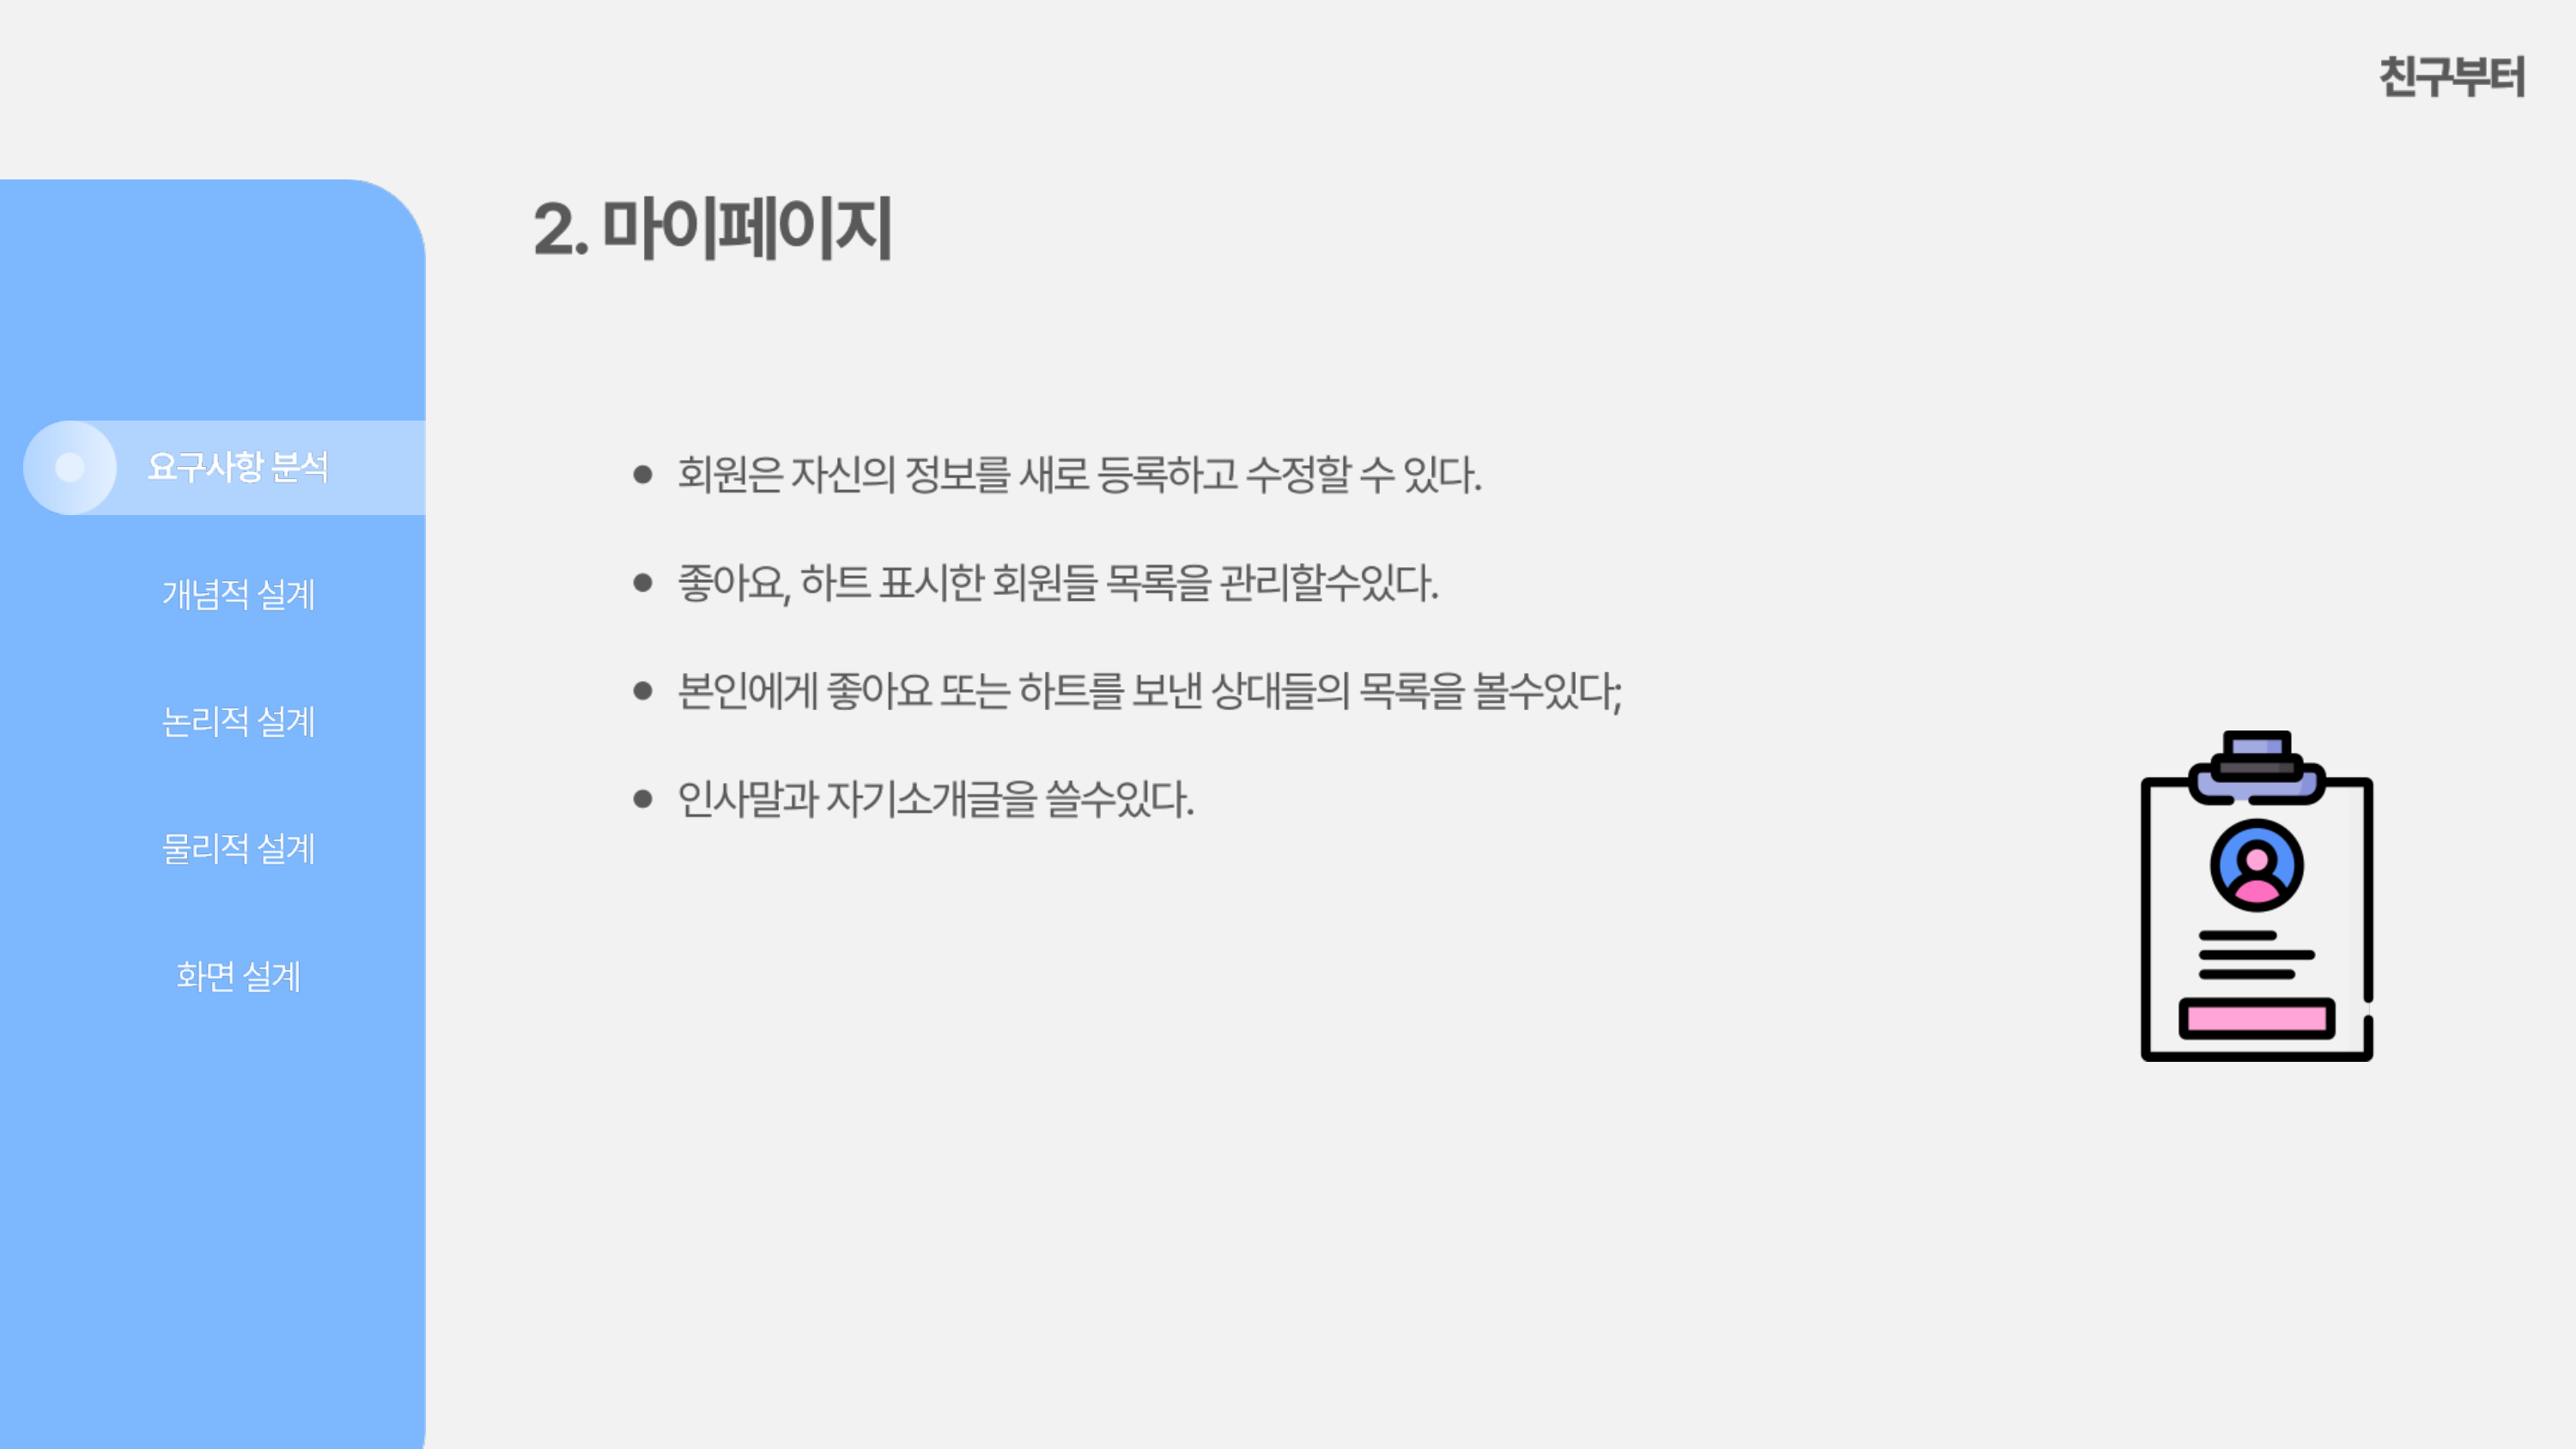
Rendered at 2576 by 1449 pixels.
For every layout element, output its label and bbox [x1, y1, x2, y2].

picture [619, 438, 1643, 839]
picture [70, 819, 331, 883]
picture [520, 168, 929, 294]
text_box [23, 421, 426, 515]
picture [70, 946, 317, 1010]
picture [70, 437, 346, 501]
text_box [0, 179, 426, 1449]
picture [2283, 39, 2546, 118]
text_box [2092, 731, 2423, 1062]
picture [70, 692, 331, 755]
picture [70, 564, 331, 628]
